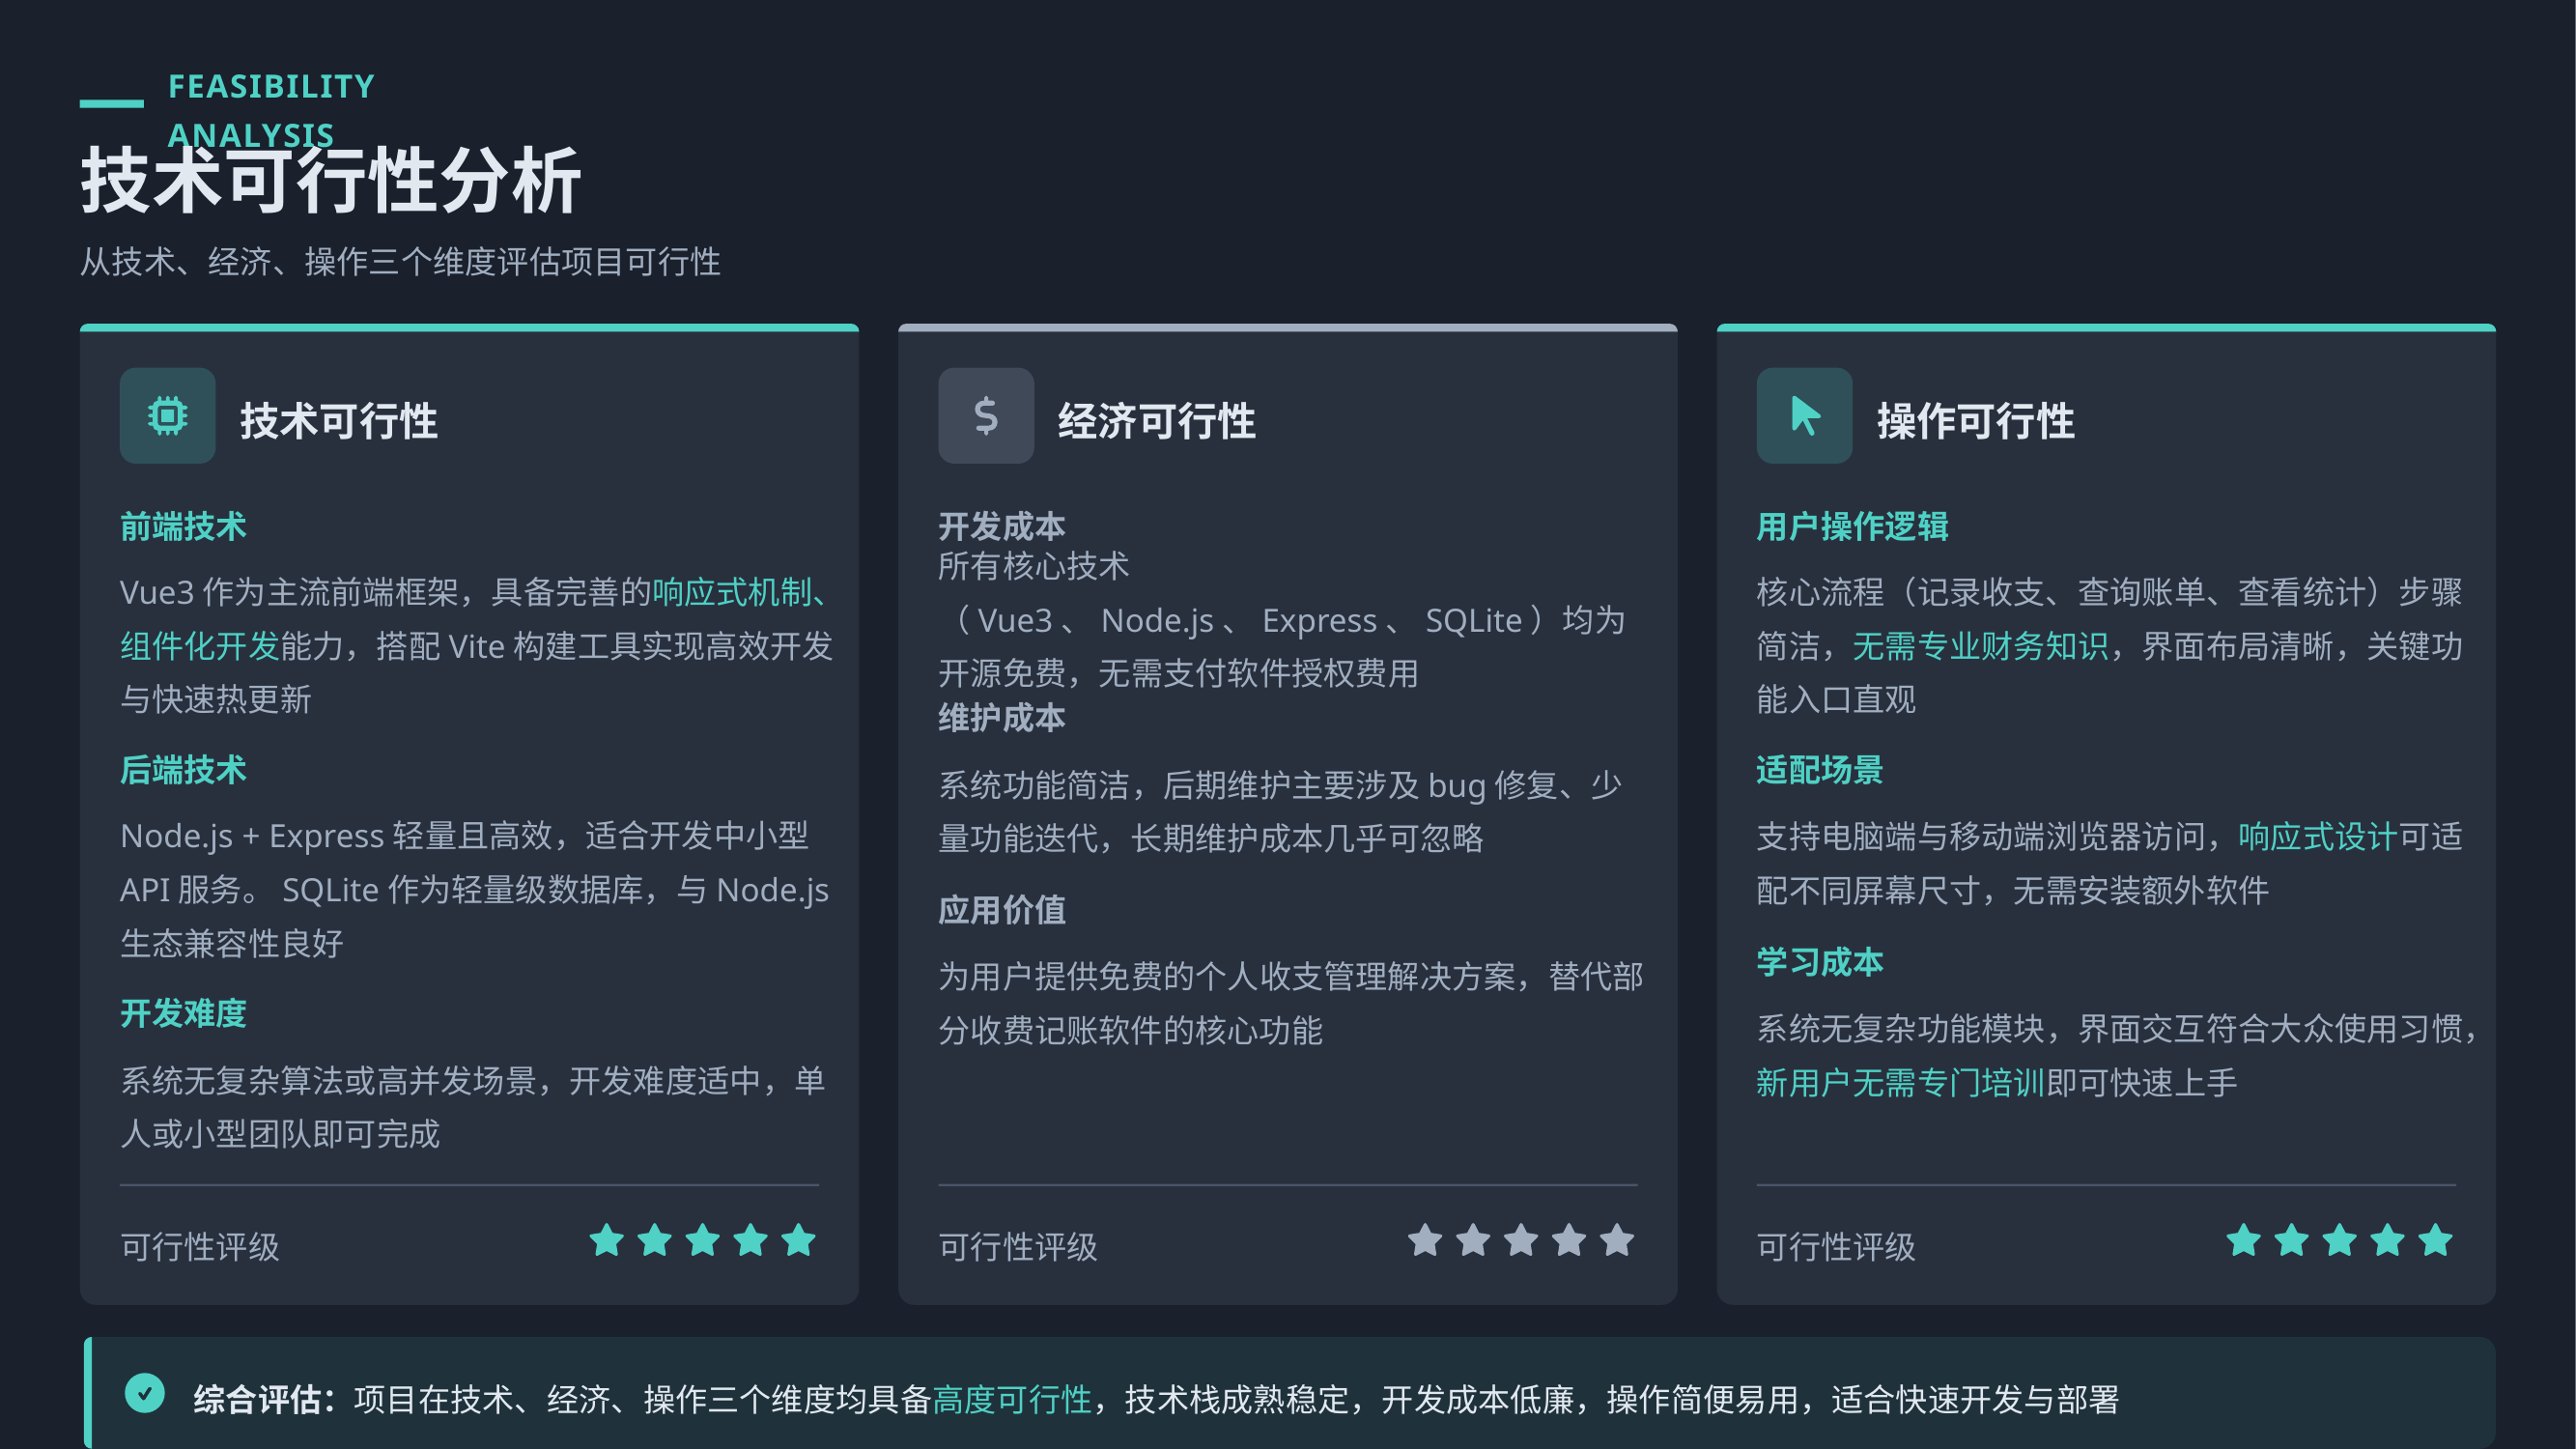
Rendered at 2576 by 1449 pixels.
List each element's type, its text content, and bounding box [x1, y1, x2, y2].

text_box [898, 324, 1678, 332]
text_box 适配场景 [1756, 739, 2473, 788]
text_box 系统功能简洁，后期维护主要涉及bug修复、少量功能迭代，长期维护成本几乎可忽略 [938, 751, 1655, 856]
text_box FEASIBILITY ANALYSIS [167, 79, 552, 128]
text_box [1792, 395, 1822, 436]
text_box [1456, 1223, 1490, 1256]
text_box 操作可行性 [1877, 387, 2097, 444]
text_box [83, 1336, 93, 1449]
text_box 前端技术 [120, 496, 835, 544]
text_box [589, 1223, 624, 1256]
text_box [2274, 1223, 2309, 1256]
text_box [637, 1223, 672, 1256]
text_box [1407, 1223, 1443, 1256]
text_box 用户操作逻辑 [1756, 496, 2473, 544]
text_box 后端技术 [120, 739, 835, 788]
text_box [2322, 1223, 2357, 1256]
text_box [975, 395, 998, 437]
text_box [1504, 1223, 1539, 1256]
text_box 可行性评级 [938, 1216, 1115, 1265]
text_box [1716, 332, 2497, 1305]
text_box [733, 1223, 768, 1256]
text_box [780, 1223, 816, 1256]
text_box 经济可行性 [1058, 387, 1279, 444]
text_box [148, 395, 188, 437]
text_box 系统无复杂算法或高并发场景，开发难度适中，单人或小型团队即可完成 [120, 1046, 835, 1151]
text_box 系统无复杂功能模块，界面交互符合大众使用习惯，新用户无需专门培训即可快速上手 [1756, 995, 2473, 1099]
text_box 可行性评级 [1756, 1216, 1933, 1265]
text_box 综合评估：项目在技术、经济、操作三个维度均具备高度可行性，技术栈成熟稳定，开发成本低廉，操作简便易用，适合快速开发与部署 [193, 1369, 2129, 1417]
text_box 为用户提供免费的个人收支管理解决方案，替代部分收费记账软件的核心功能 [938, 943, 1655, 1047]
text_box [1716, 324, 2497, 332]
text_box [2226, 1223, 2261, 1256]
text_box [79, 324, 860, 332]
text_box 技术可行性分析 [79, 143, 2533, 224]
text_box 开发成本 [938, 496, 1655, 544]
text_box 所有核心技术（Vue3、Node.js、Express、SQLite）均为开源免费，无需支付软件授权费用 [938, 559, 1655, 664]
text_box 核心流程（记录收支、查询账单、查看统计）步骤简洁，无需专业财务知识，界面布局清晰，关键功能入口直观 [1756, 559, 2473, 716]
text_box [898, 332, 1678, 1305]
text_box [79, 332, 860, 1305]
text_box 支持电脑端与移动端浏览器访问，响应式设计可适配不同屏幕尺寸，无需安装额外软件 [1756, 803, 2473, 908]
text_box [1756, 367, 1854, 464]
text_box Node.js + Express轻量且高效，适合开发中小型API服务。SQLite作为轻量级数据库，与Node.js生态兼容性良好 [120, 803, 835, 959]
text_box 从技术、经济、操作三个维度评估项目可行性 [79, 232, 2512, 280]
text_box 技术可行性 [240, 387, 460, 444]
text_box [93, 1336, 2496, 1449]
text_box Vue3作为主流前端框架，具备完善的响应式机制、组件化开发能力，搭配Vite构建工具实现高效开发与快速热更新 [120, 559, 835, 716]
text_box [2418, 1223, 2453, 1256]
text_box [120, 367, 216, 464]
text_box [685, 1223, 721, 1256]
text_box [1599, 1223, 1634, 1256]
text_box 学习成本 [1756, 931, 2473, 980]
text_box [125, 1373, 165, 1413]
text_box 维护成本 [938, 687, 1655, 736]
text_box 开发难度 [120, 982, 835, 1032]
text_box [79, 99, 144, 108]
text_box 应用价值 [938, 879, 1655, 927]
text_box [1551, 1223, 1587, 1256]
text_box [938, 367, 1034, 464]
text_box 可行性评级 [120, 1216, 297, 1265]
text_box [2370, 1223, 2405, 1256]
